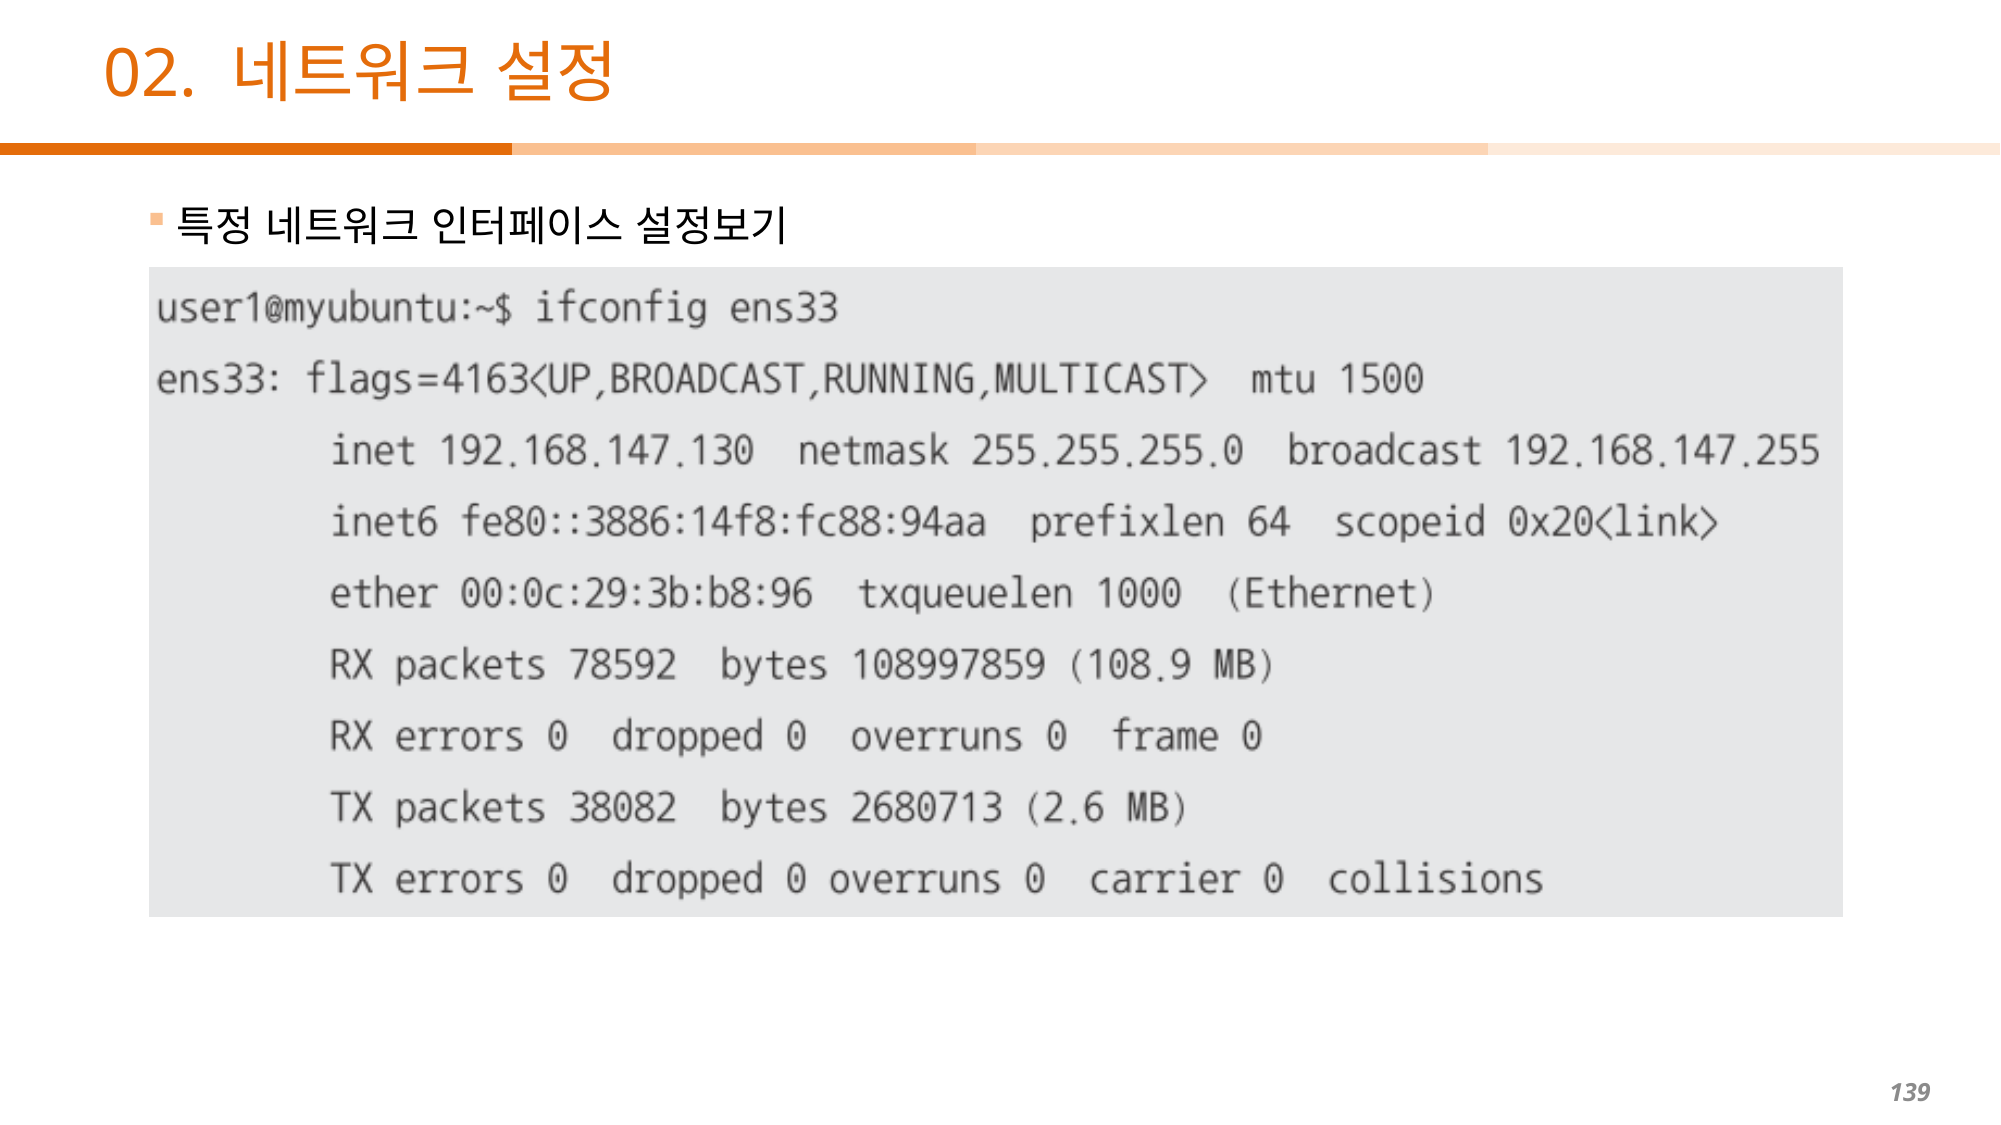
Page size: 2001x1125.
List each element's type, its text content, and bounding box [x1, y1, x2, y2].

picture [149, 266, 1843, 918]
title 02. 네트워크 설정 [88, 18, 1920, 122]
list 특정 네트워크 인터페이스 설정보기 [88, 176, 1920, 1083]
